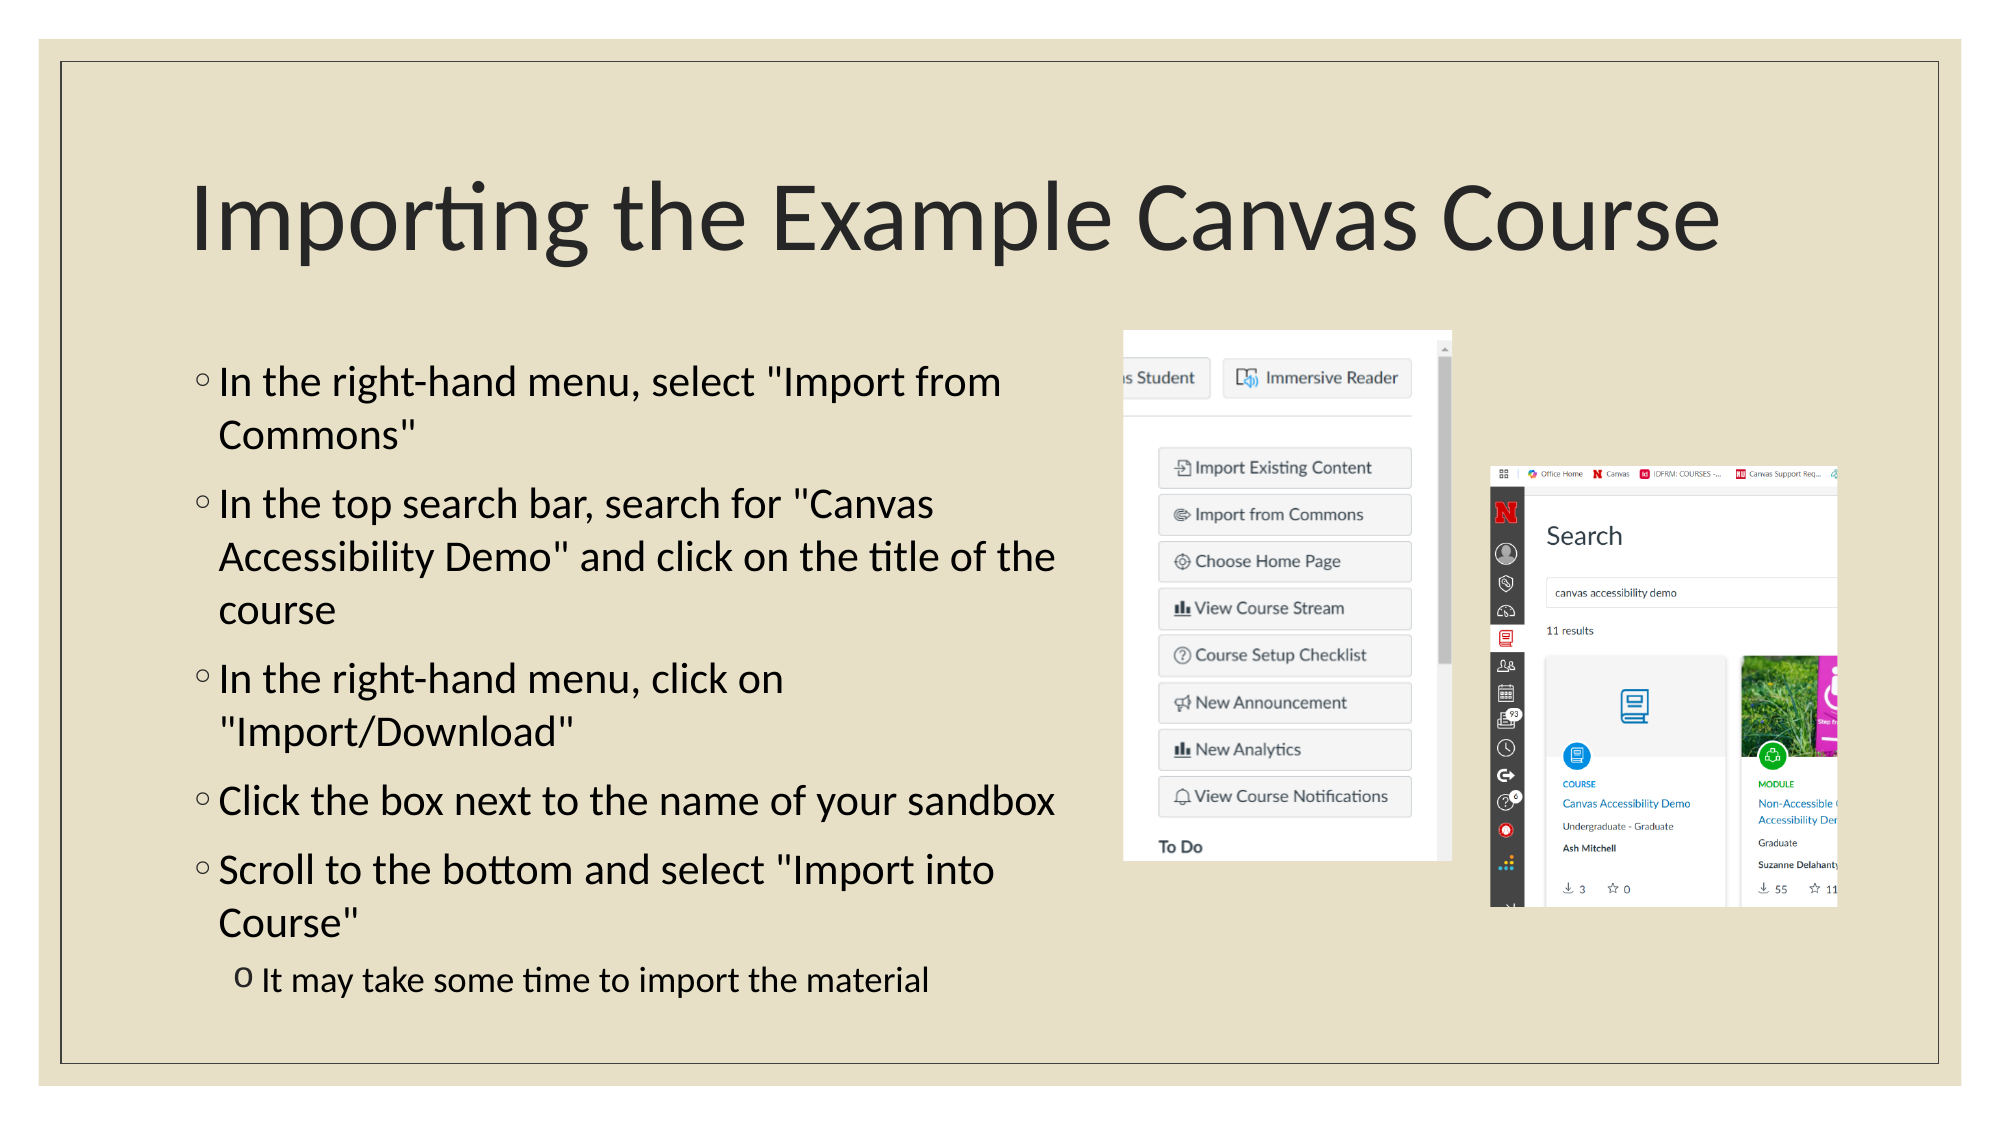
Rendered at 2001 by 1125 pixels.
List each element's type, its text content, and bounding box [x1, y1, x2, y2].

title Importing the Example Canvas Course [174, 105, 1825, 331]
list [1490, 466, 1838, 907]
picture [1123, 330, 1453, 861]
list In the right-hand menu, select "Import from Commons" In the top search bar, search for "Canvas Accessibility Demo" and click on the title of the course In the right-hand menu, click on "Import/Download" Click the box next to the name of your sandbox Scroll to the bottom and select "Import into Course" It may take some time to import the material [174, 345, 1086, 1020]
